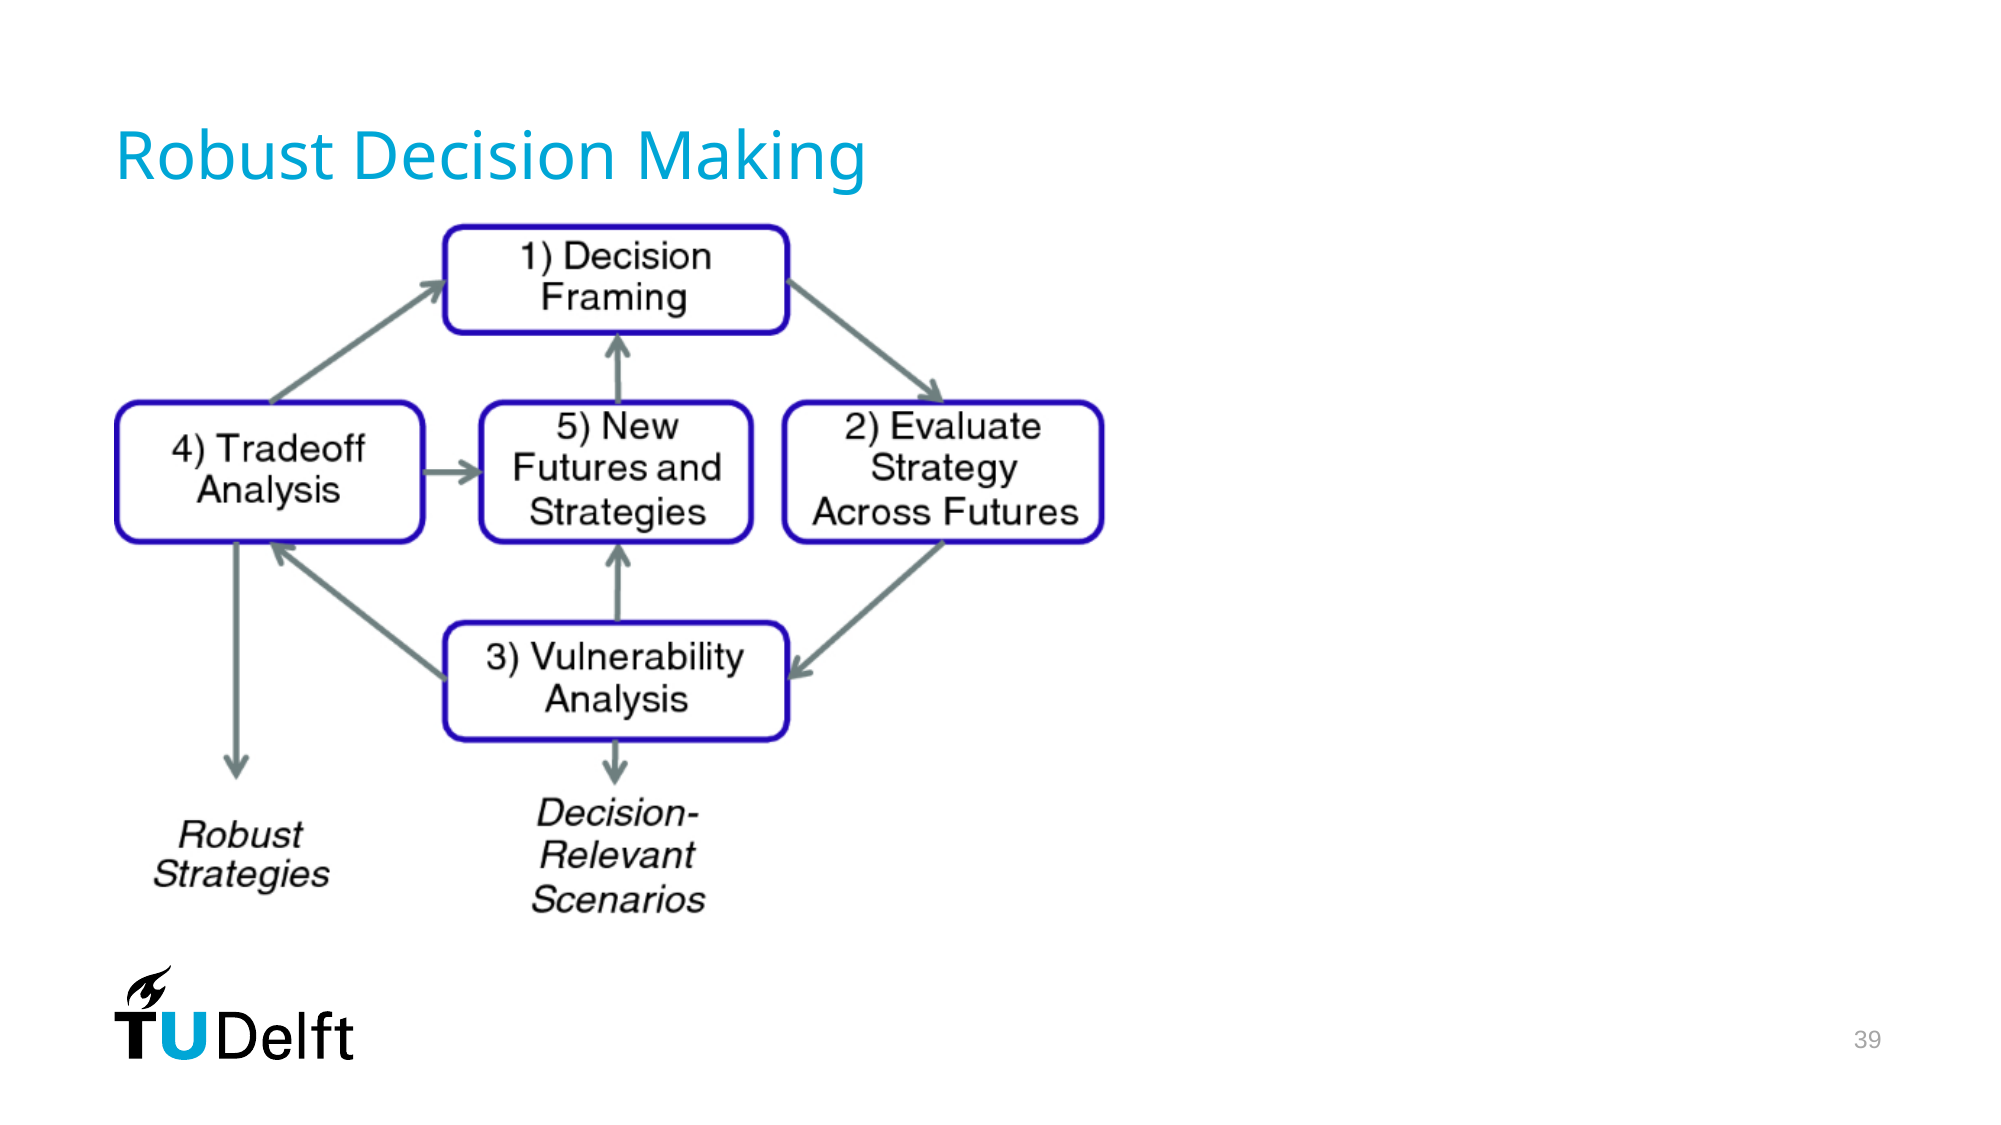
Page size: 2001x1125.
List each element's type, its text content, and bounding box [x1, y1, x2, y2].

picture [114, 220, 1106, 935]
slide_number 39 [1810, 1008, 1882, 1069]
title Robust Decision Making [114, 121, 1883, 203]
